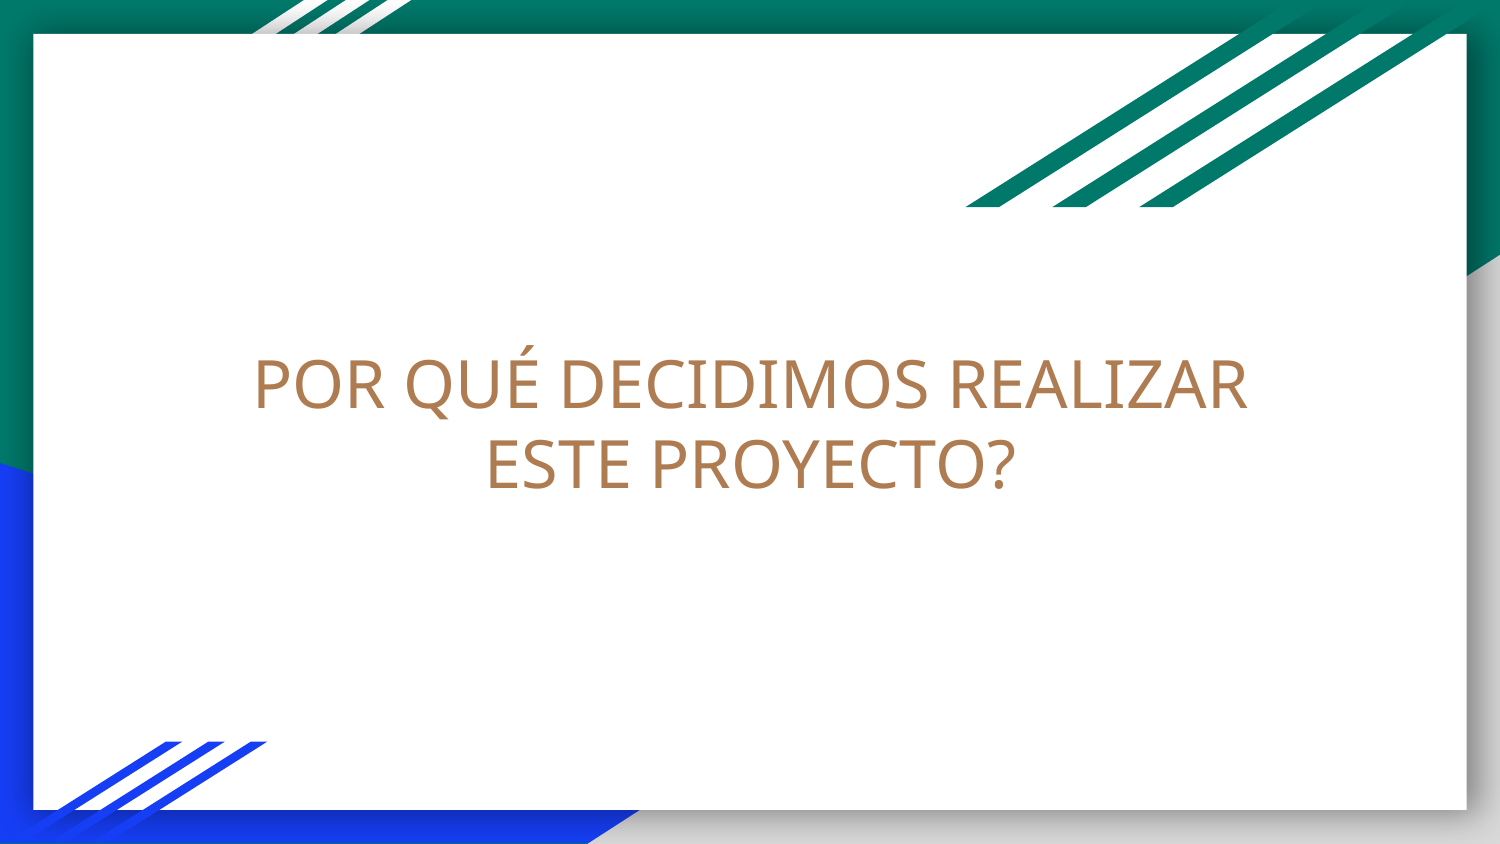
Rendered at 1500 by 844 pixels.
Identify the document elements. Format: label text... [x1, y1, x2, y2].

title POR QUÉ DECIDIMOS REALIZAR ESTE PROYECTO? [228, 213, 1274, 630]
